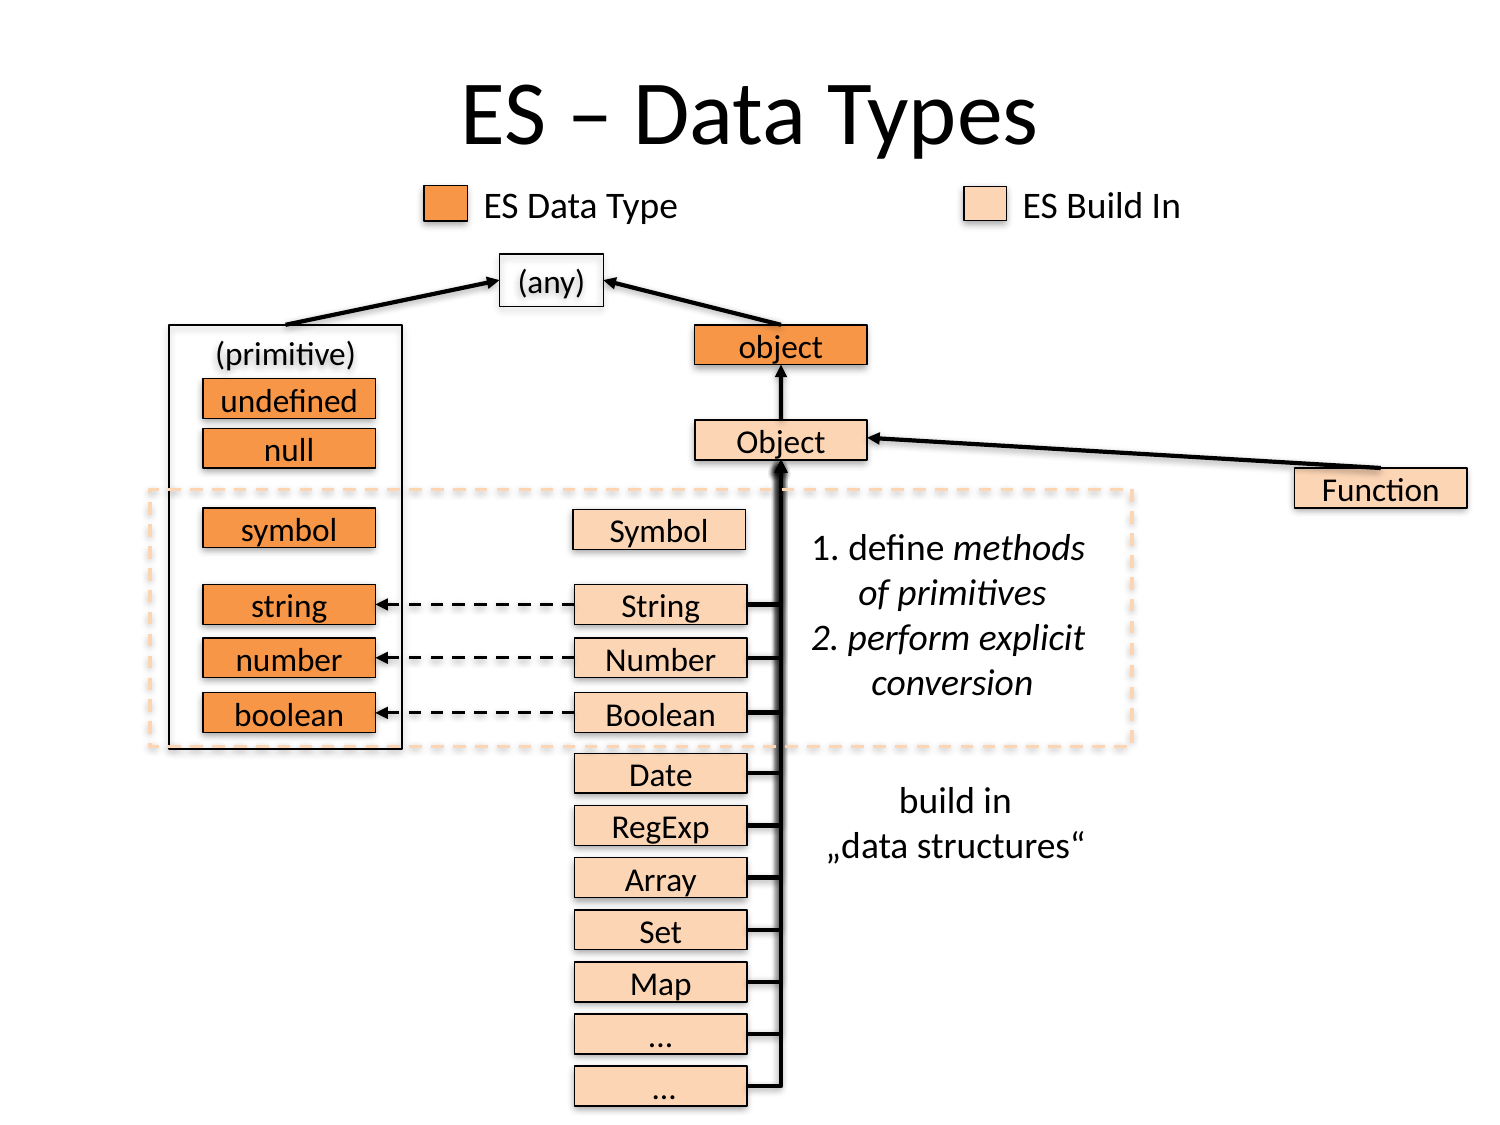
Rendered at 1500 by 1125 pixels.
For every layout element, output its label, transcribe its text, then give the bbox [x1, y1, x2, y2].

text_box ... [574, 1065, 748, 1107]
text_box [746, 459, 782, 1087]
text_box Array [574, 857, 739, 898]
text_box [787, 488, 1133, 748]
text_box object [694, 324, 868, 365]
text_box ES Data Type [468, 173, 694, 233]
text_box build in „data structures“ [810, 768, 1109, 874]
text_box null [202, 428, 376, 469]
text_box [423, 185, 468, 222]
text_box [866, 437, 1382, 469]
text_box (primitive) [168, 324, 403, 487]
text_box Date [574, 755, 739, 794]
title ES – Data Types [75, 45, 1425, 172]
text_box RegExp [574, 805, 739, 846]
text_box [149, 488, 739, 748]
text_box ES Build In [1007, 173, 1214, 233]
text_box Function [1294, 467, 1468, 509]
text_box (any) [499, 253, 604, 307]
text_box Map [574, 961, 740, 1003]
text_box ... [574, 1013, 741, 1055]
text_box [285, 279, 500, 325]
text_box Set [574, 909, 740, 950]
text_box Object [694, 419, 868, 461]
text_box undefined [202, 378, 376, 419]
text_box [603, 279, 782, 325]
text_box Symbol [572, 509, 739, 550]
text_box [963, 186, 1007, 221]
